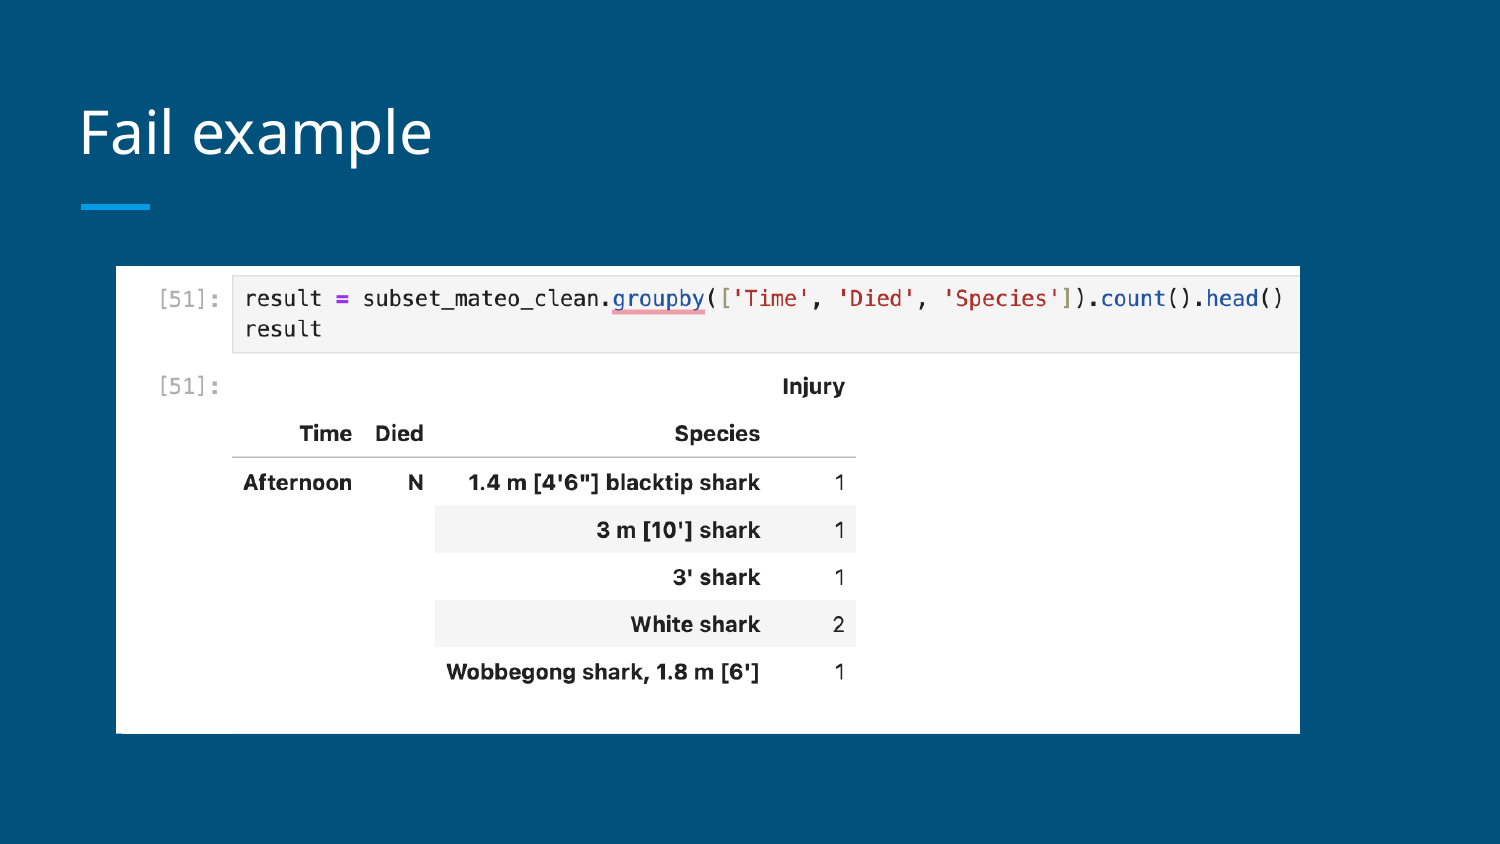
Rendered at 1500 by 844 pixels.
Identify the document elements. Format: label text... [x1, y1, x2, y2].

picture [117, 267, 1299, 733]
title Fail example [63, 75, 1437, 188]
